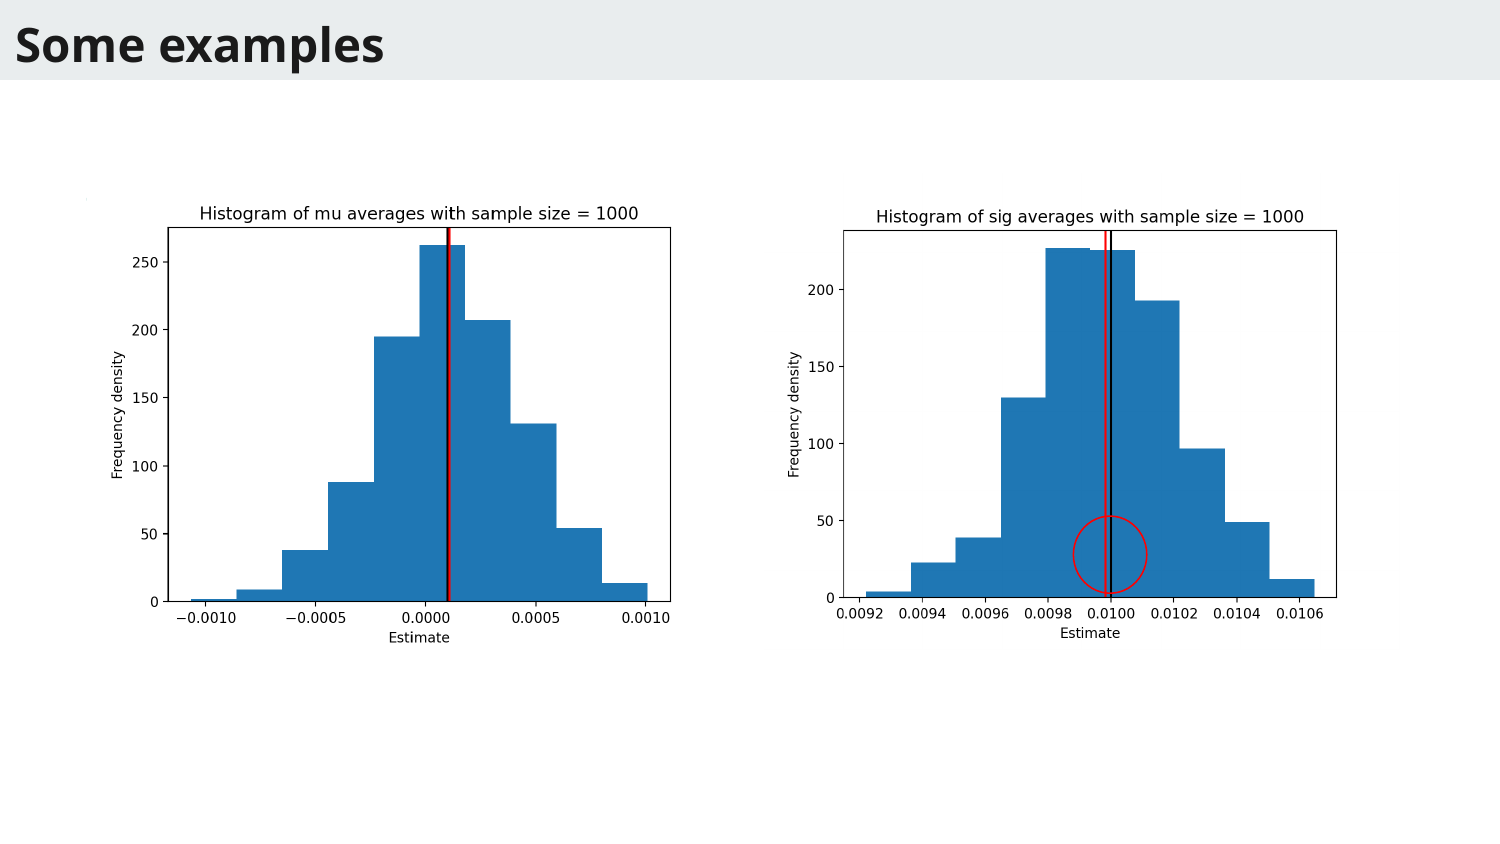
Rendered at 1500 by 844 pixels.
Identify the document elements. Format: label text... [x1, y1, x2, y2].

picture [86, 168, 735, 655]
picture [764, 173, 1400, 650]
title Some examples [0, 0, 1262, 88]
